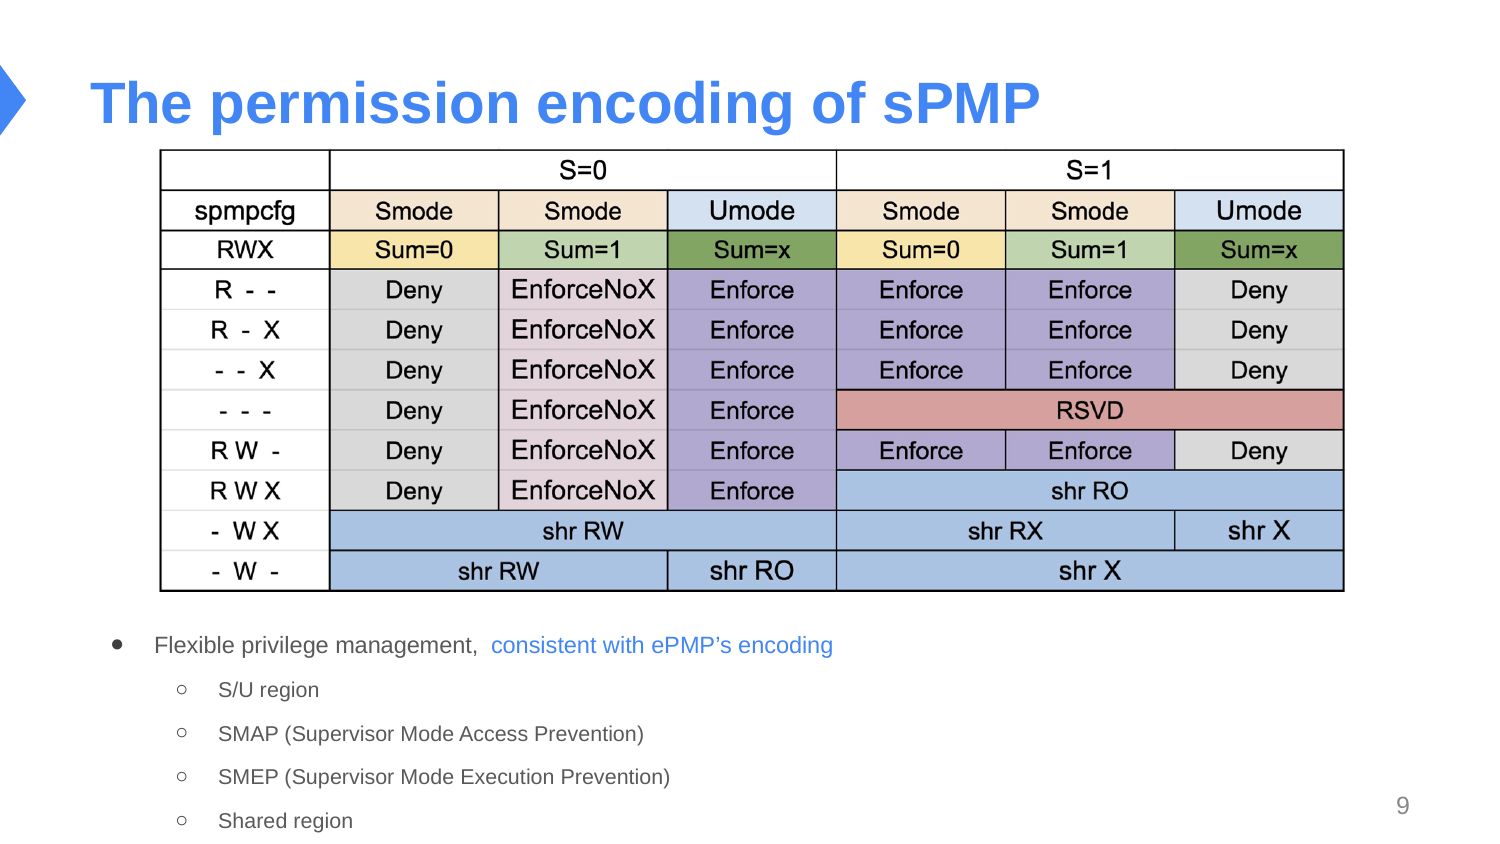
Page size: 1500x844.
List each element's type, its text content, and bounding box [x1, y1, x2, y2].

slide_number ‹#› [1074, 782, 1425, 827]
list Flexible privilege management, consistent with ePMP’s encoding S/U region SMAP (Supervisor Mode Access Prevention) SMEP (Supervisor Mode Execution Prevention) Shared region [75, 602, 1425, 844]
title The permission encoding of sPMP [75, 33, 1425, 167]
picture [151, 145, 1349, 596]
